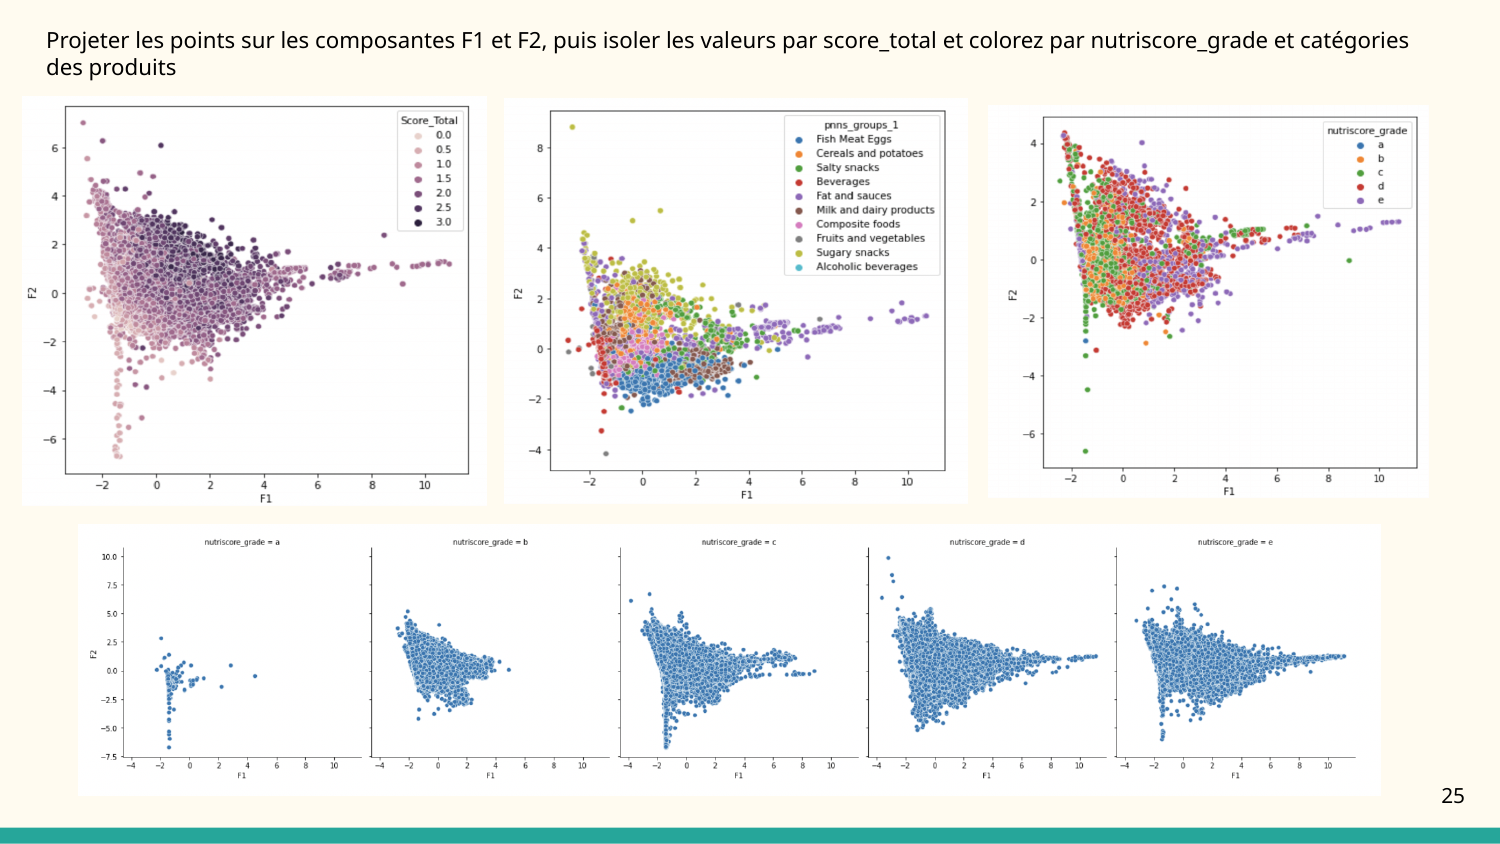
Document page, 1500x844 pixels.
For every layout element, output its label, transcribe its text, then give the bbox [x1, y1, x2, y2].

picture [988, 105, 1429, 498]
picture [78, 524, 1382, 796]
picture [503, 97, 969, 505]
picture [22, 96, 487, 506]
title Projeter les points sur les composantes F1 et F2, puis isoler les valeurs par score_total et colorez par nutriscore_grade et catégories des produits [30, 11, 1429, 112]
slide_number ‹#› [1389, 764, 1480, 830]
